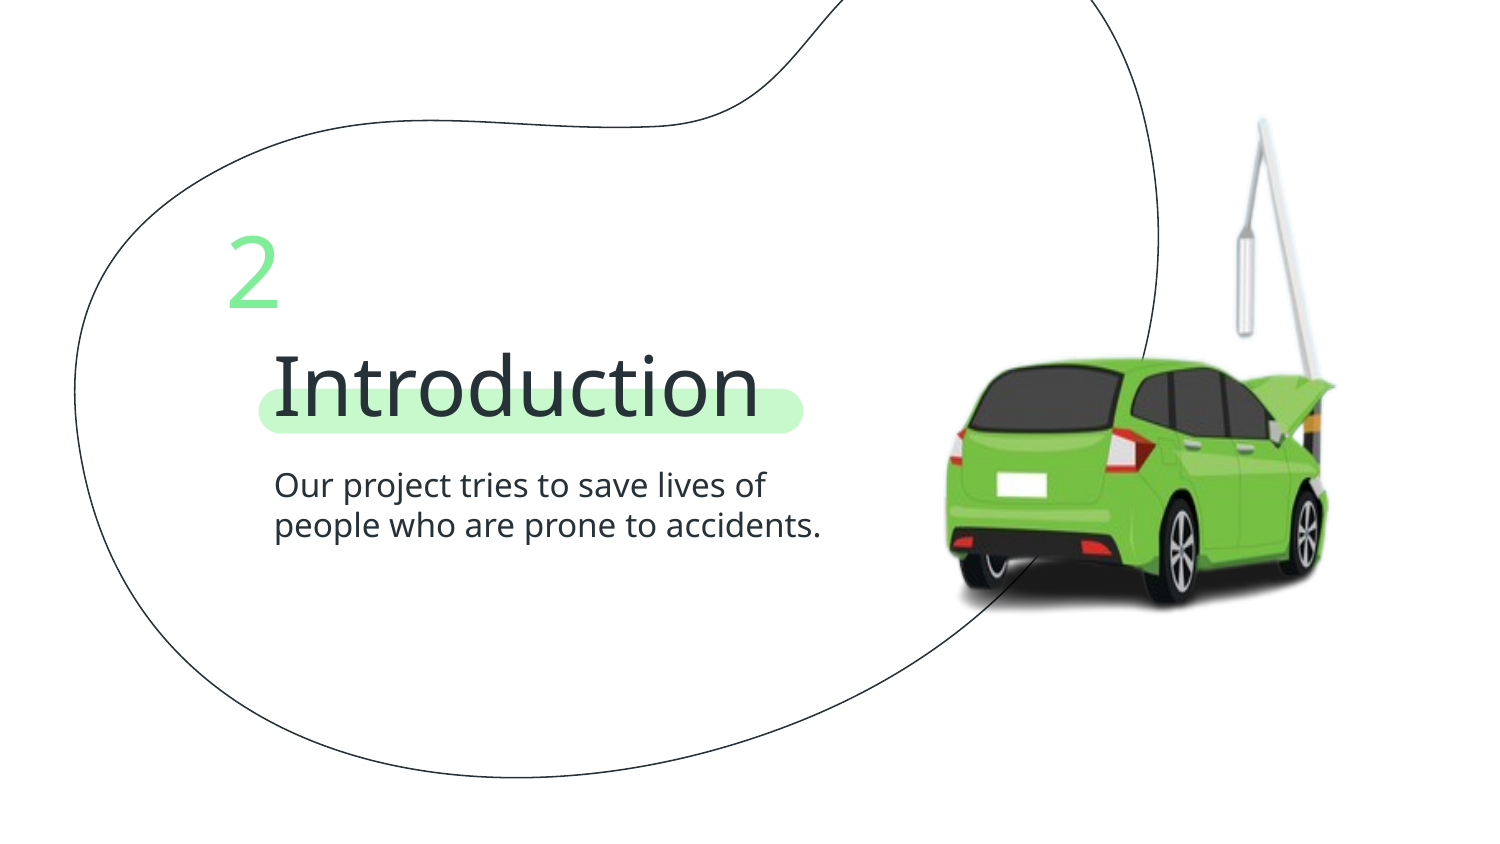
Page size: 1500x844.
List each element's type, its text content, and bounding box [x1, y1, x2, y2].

subtitle Our project tries to save lives of people who are prone to accidents. [258, 449, 893, 618]
picture [913, 99, 1500, 693]
title Introduction [258, 318, 893, 438]
title 2 [210, 193, 337, 307]
